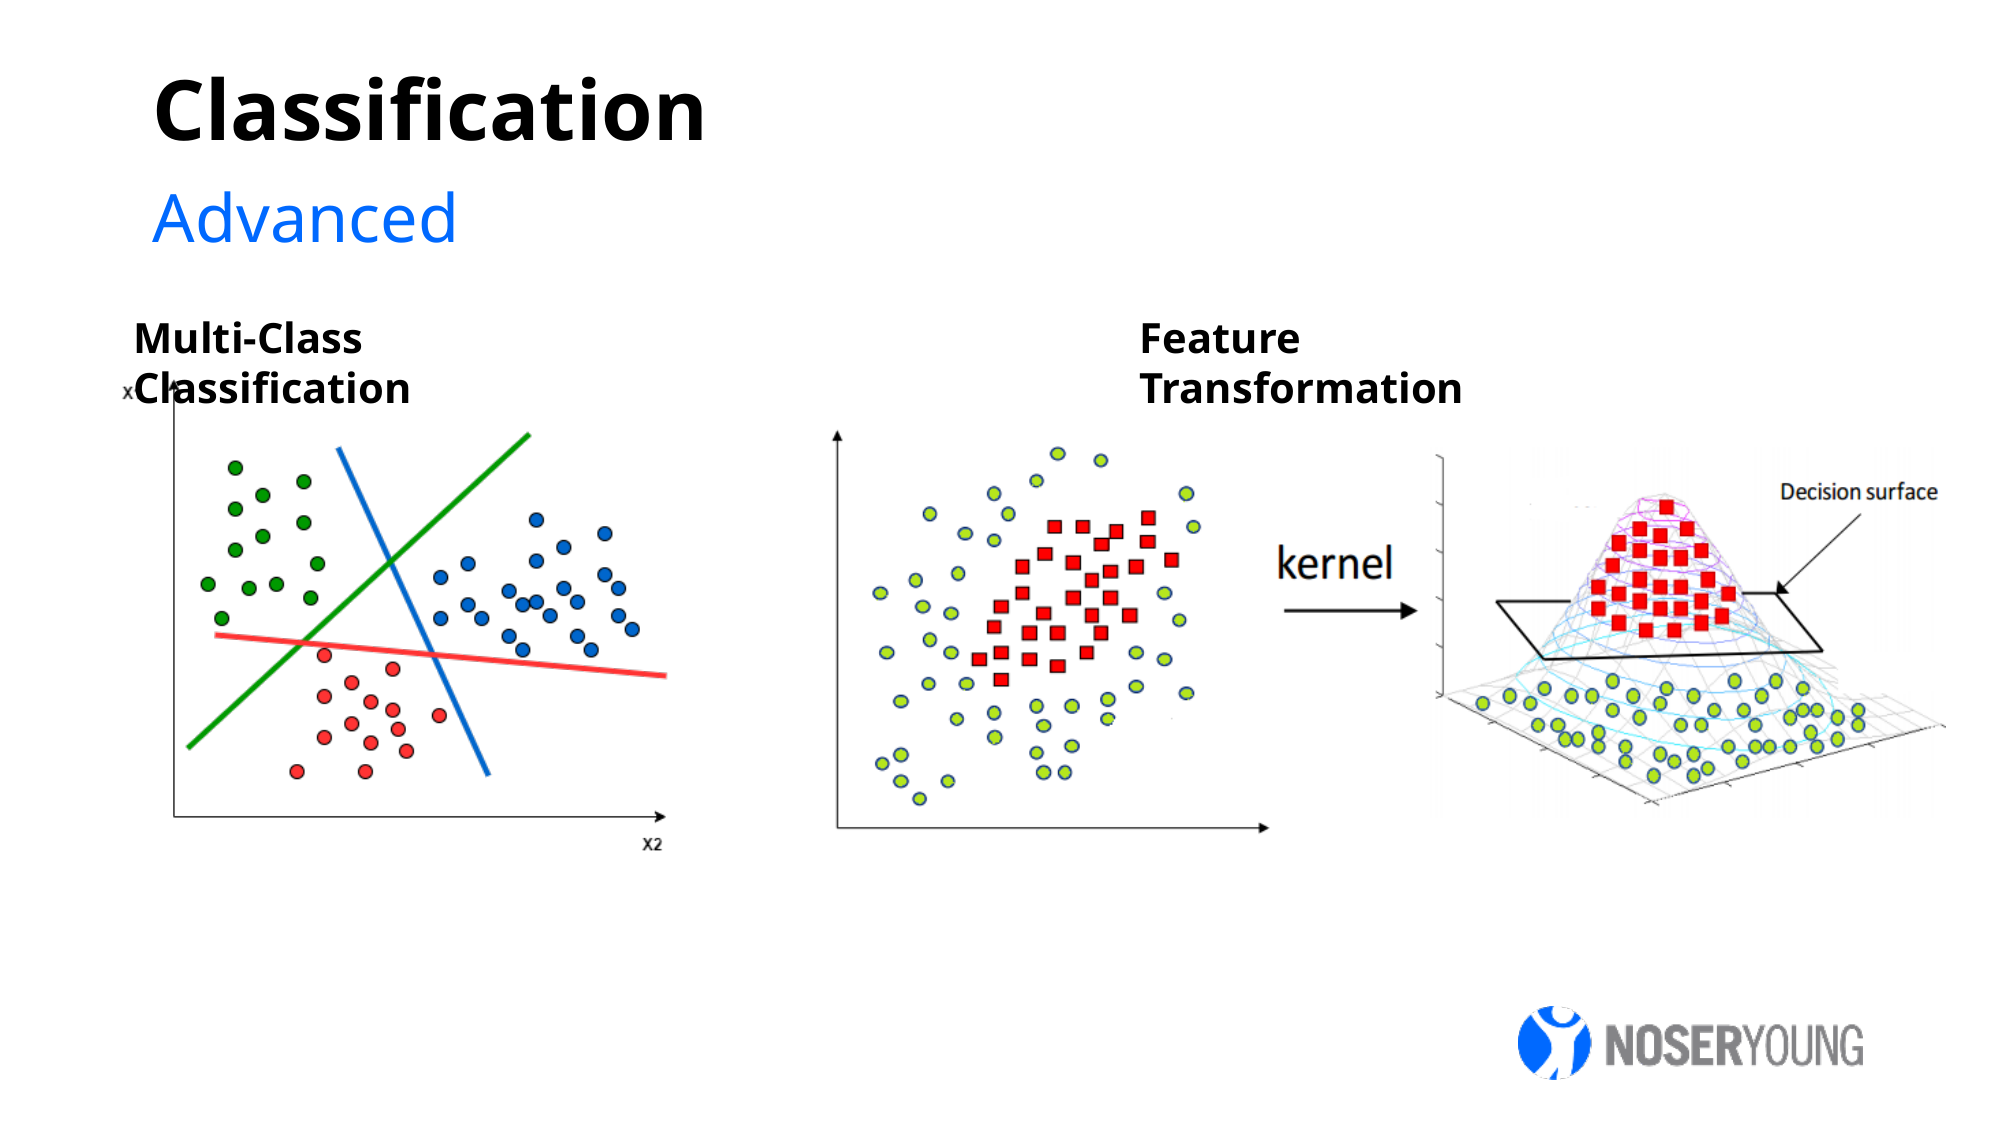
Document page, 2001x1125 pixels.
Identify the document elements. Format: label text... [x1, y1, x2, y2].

list Classification [137, 60, 1863, 157]
picture [803, 400, 1946, 856]
text_box Feature Transformation [1124, 304, 1625, 400]
picture [1518, 1006, 1863, 1080]
list Advanced [137, 177, 1946, 274]
text_box Multi-Class Classification [118, 304, 667, 365]
picture [105, 365, 681, 856]
